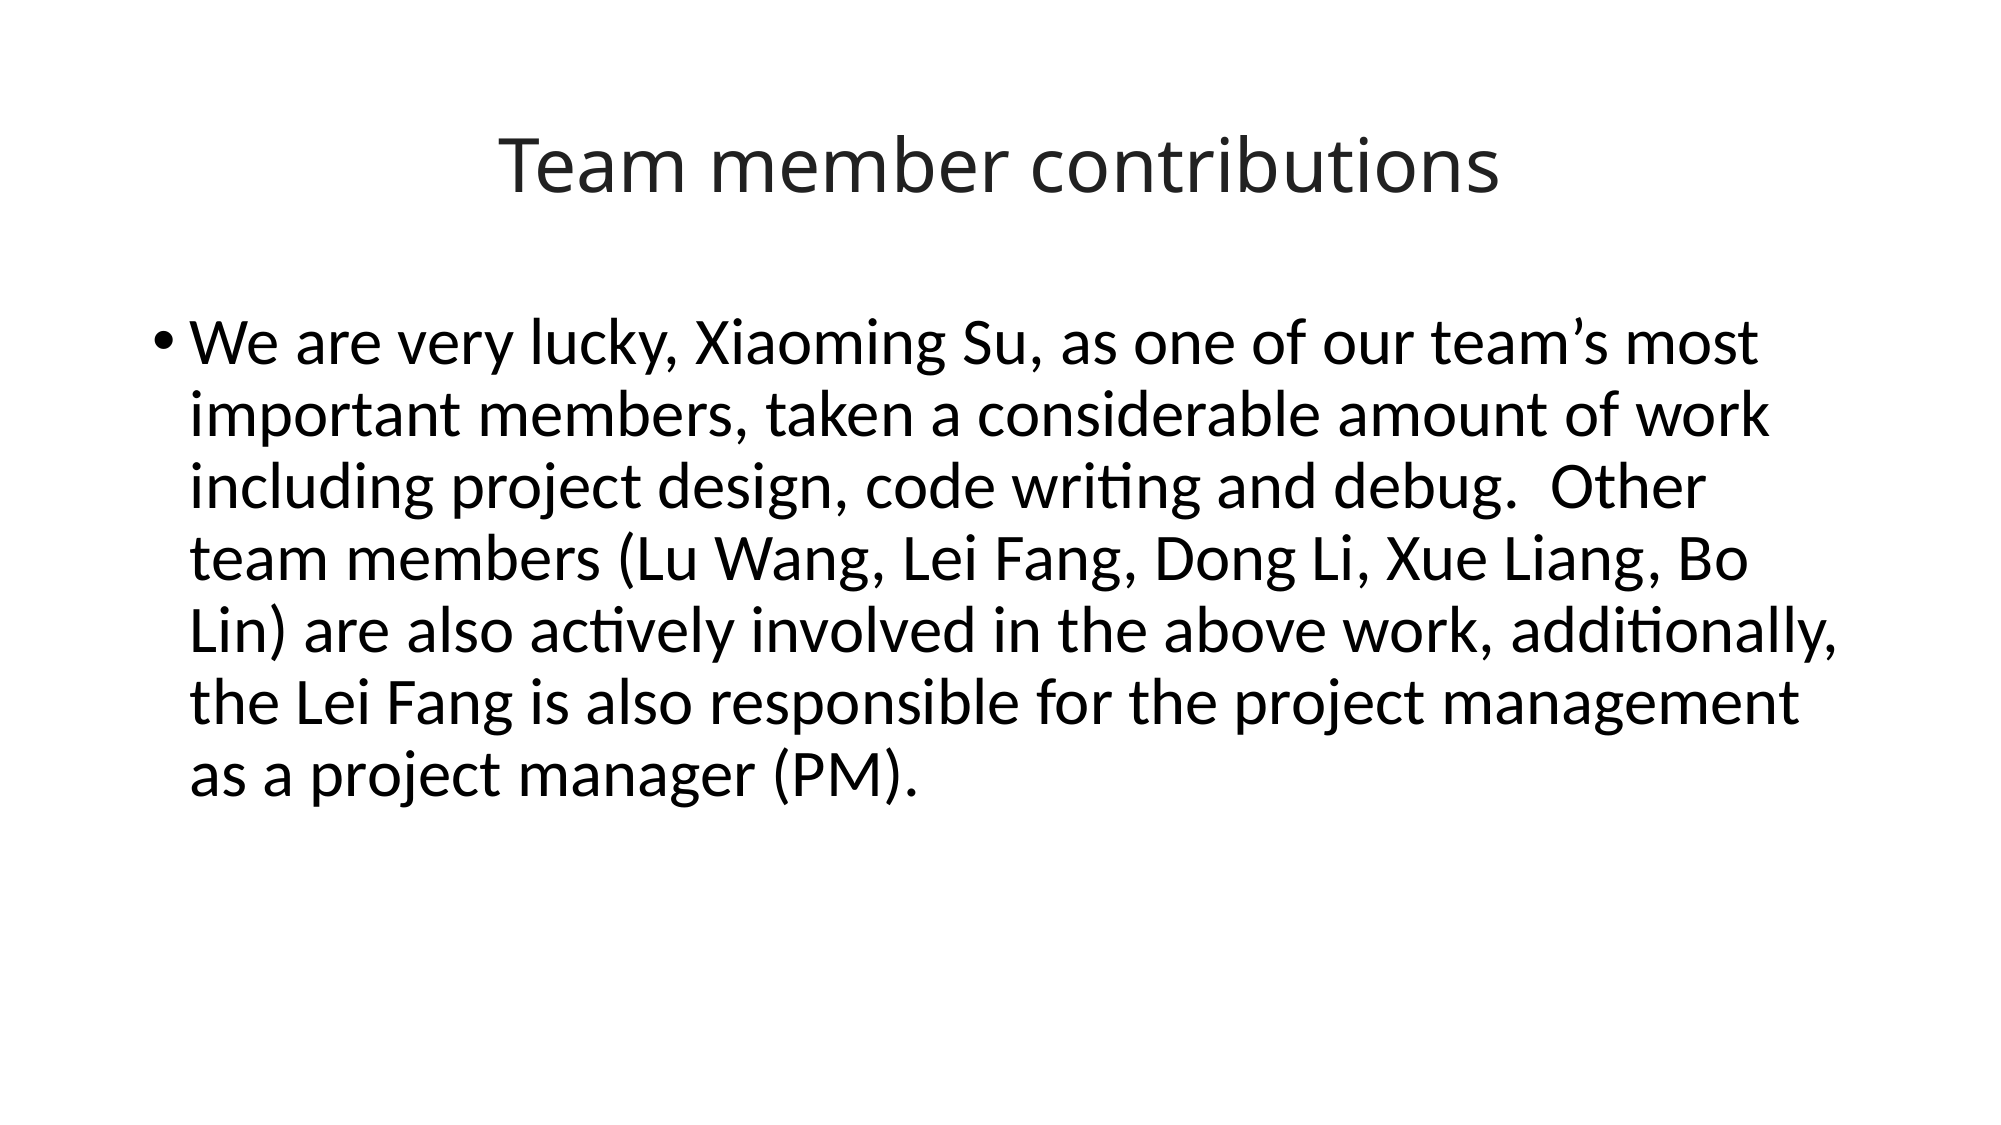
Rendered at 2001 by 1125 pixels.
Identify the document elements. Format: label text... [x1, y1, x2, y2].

title Team member contributions [137, 59, 1863, 278]
list We are very lucky, Xiaoming Su, as one of our team’s most important members, taken a considerable amount of work including project design, code writing and debug. Other team members (Lu Wang, Lei Fang, Dong Li, Xue Liang, Bo Lin) are also actively involved in the above work, additionally, the Lei Fang is also responsible for the project management as a project manager (PM). [137, 299, 1863, 1014]
